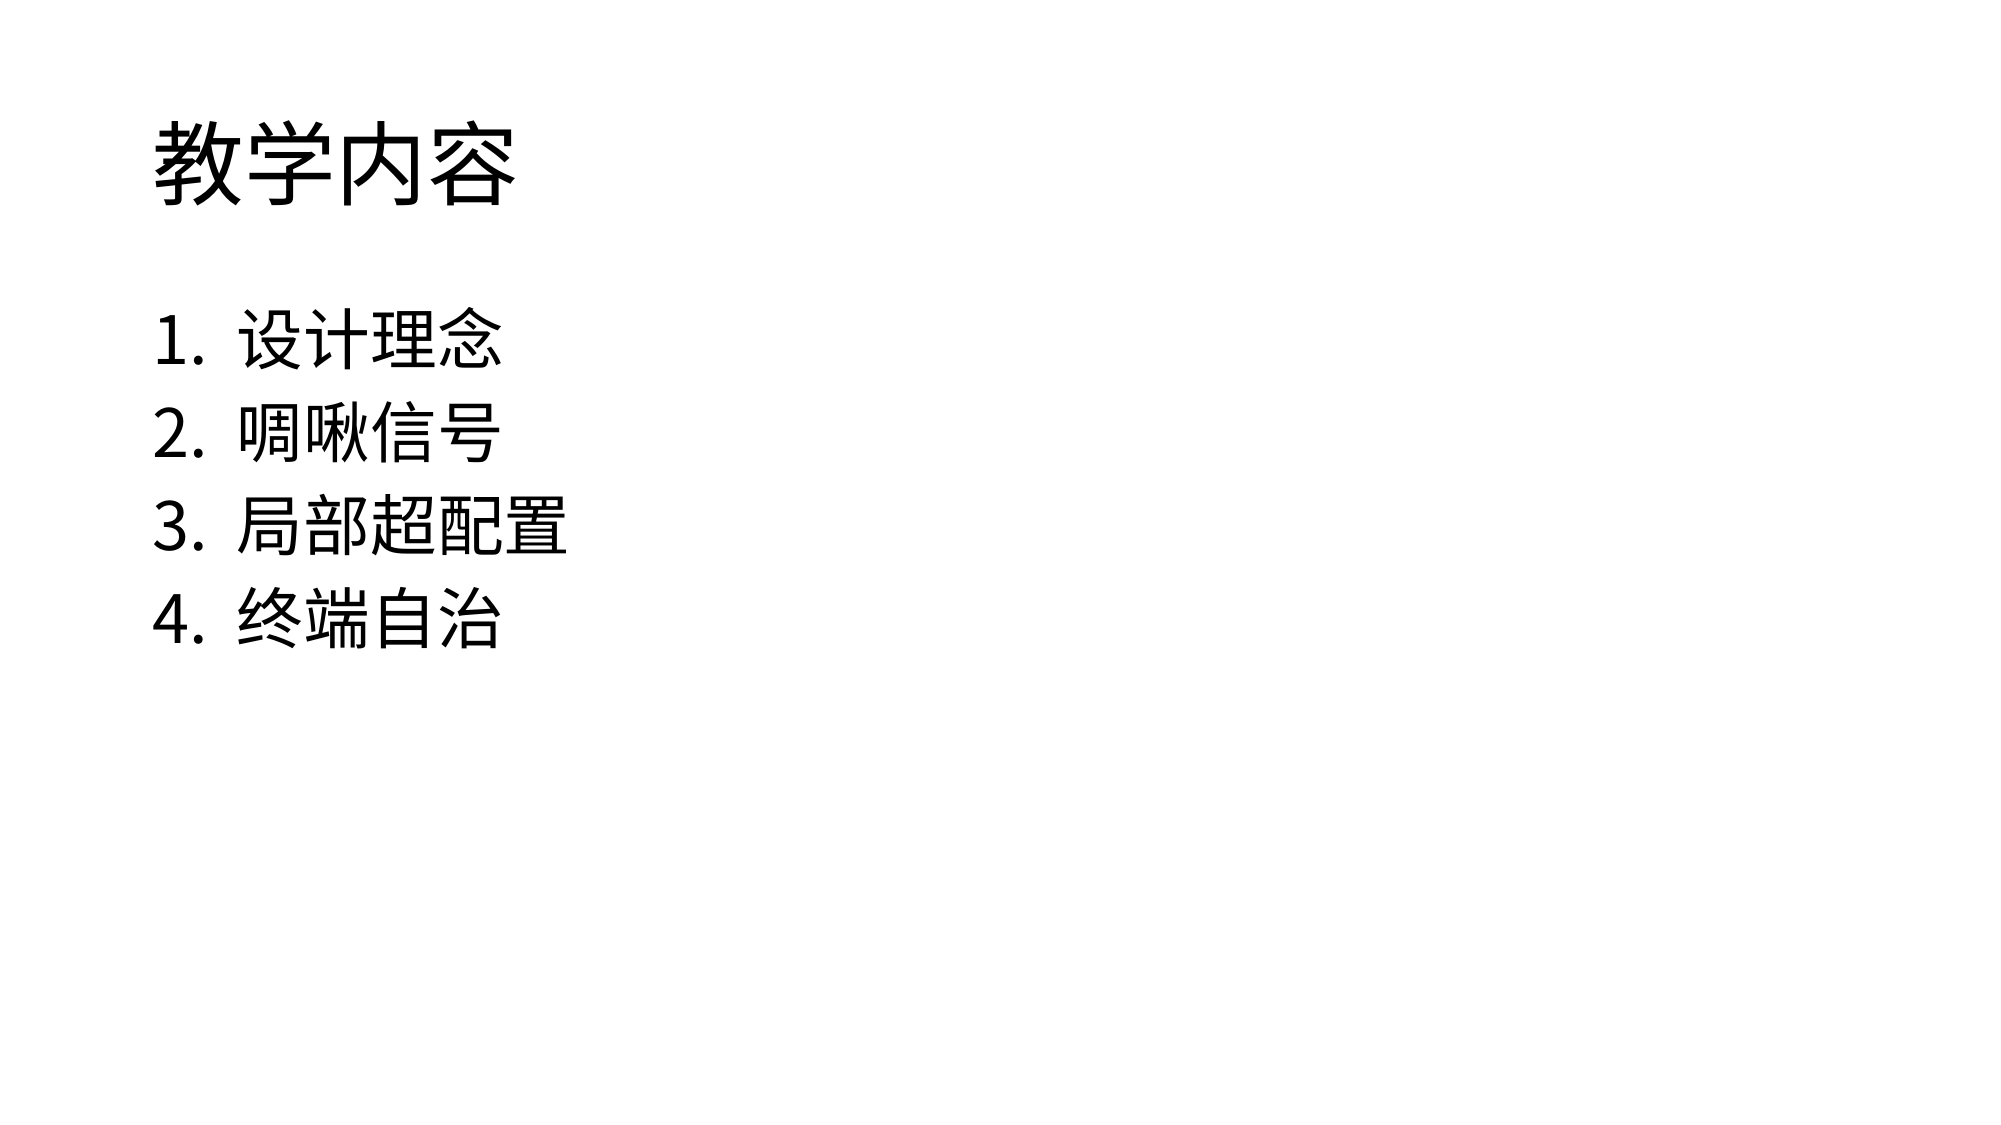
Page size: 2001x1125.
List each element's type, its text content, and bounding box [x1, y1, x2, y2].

list 设计理念 啁啾信号 局部超配置 终端自治 [137, 299, 1863, 1014]
title 教学内容 [137, 59, 1863, 278]
